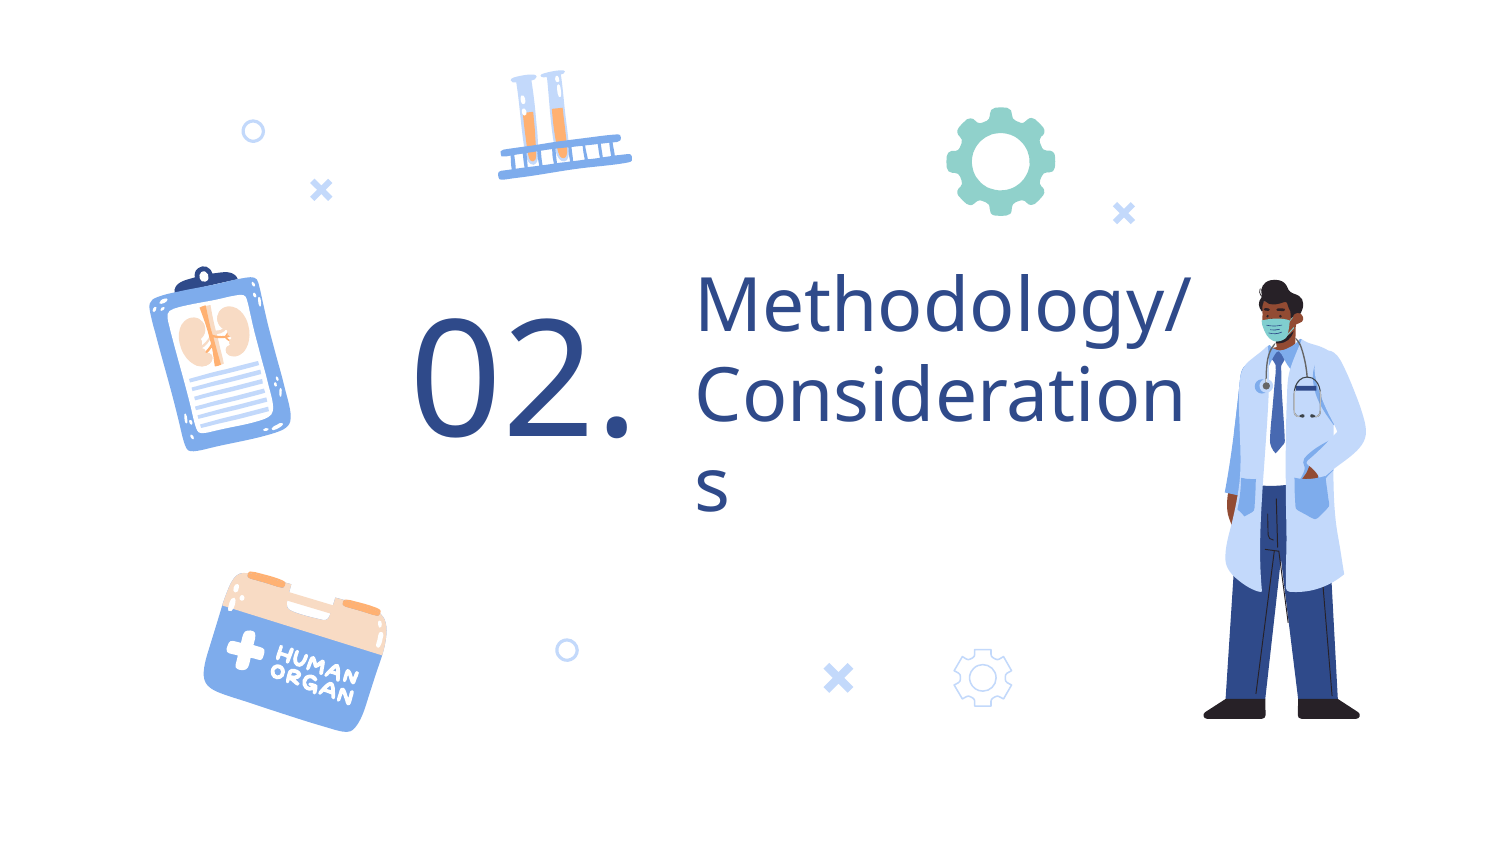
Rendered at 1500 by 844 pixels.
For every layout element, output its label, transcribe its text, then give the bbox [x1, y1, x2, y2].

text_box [1201, 279, 1367, 720]
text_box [497, 69, 634, 181]
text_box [203, 571, 388, 733]
text_box [946, 107, 1056, 216]
text_box [823, 662, 854, 693]
text_box [954, 649, 1012, 707]
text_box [146, 263, 293, 453]
text_box [310, 178, 333, 201]
text_box [1112, 201, 1136, 225]
title Methodology/Considerations [679, 322, 1196, 640]
title 02. [394, 255, 693, 485]
